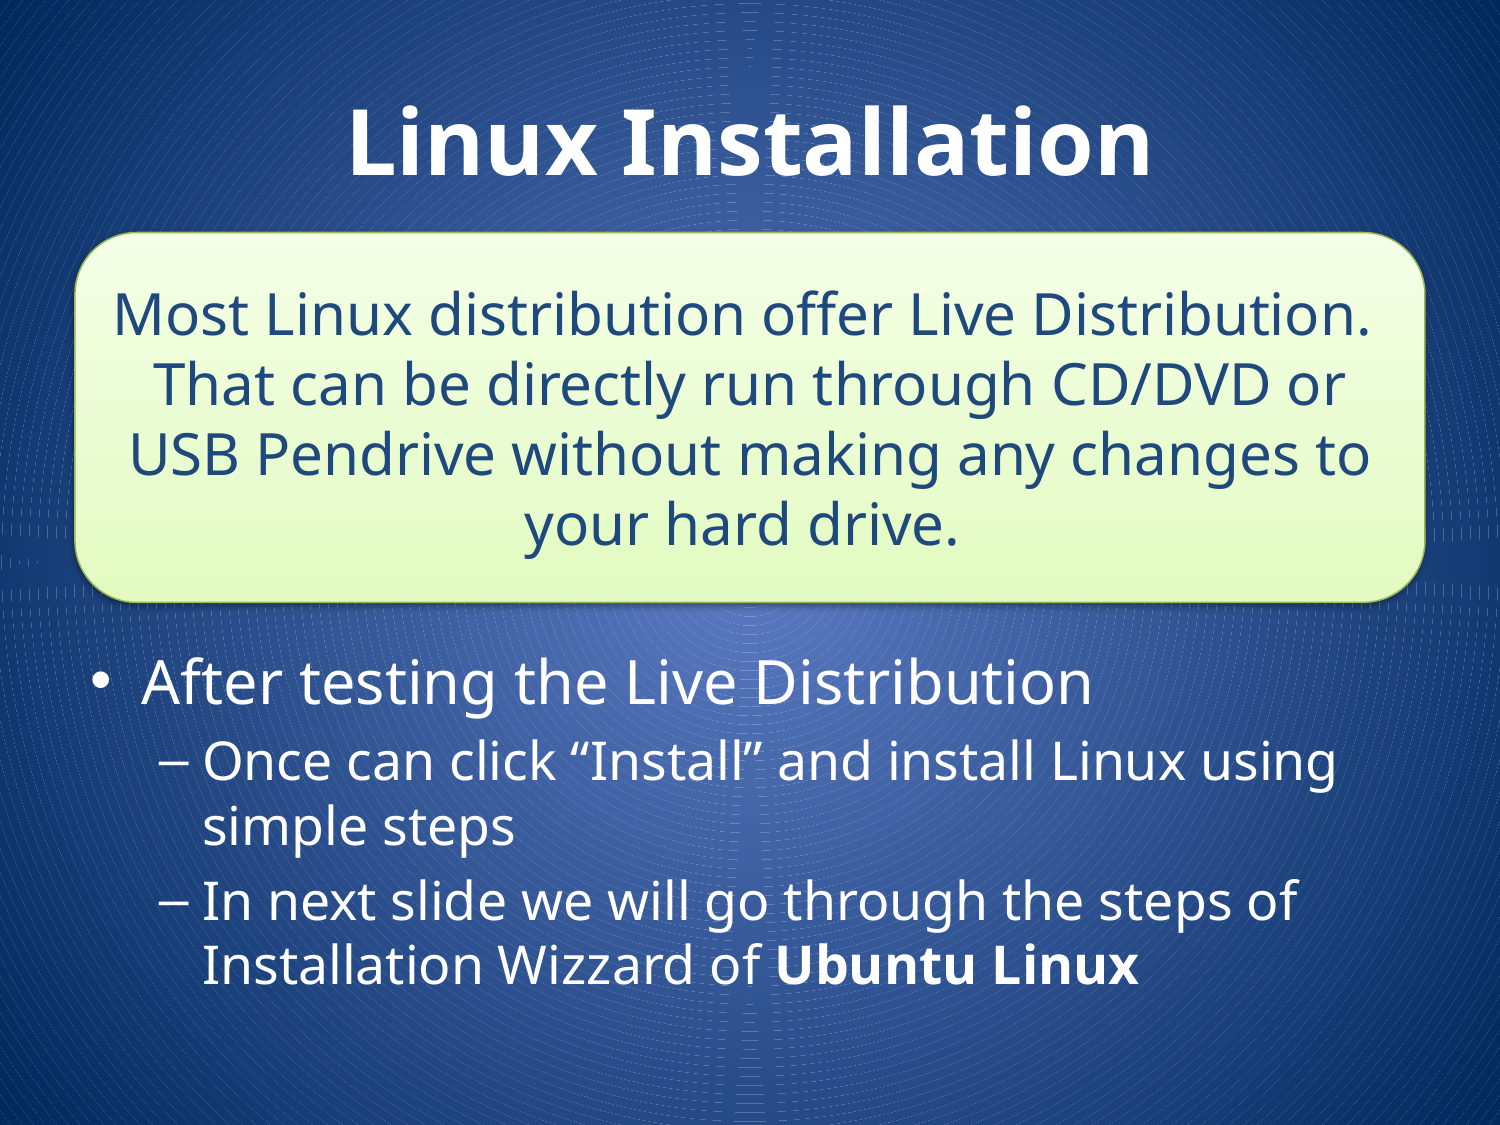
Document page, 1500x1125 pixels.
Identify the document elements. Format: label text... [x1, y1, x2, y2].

list After testing the Live Distribution Once can click “Install” and install Linux using simple steps In next slide we will go through the steps of Installation Wizzard of Ubuntu Linux [75, 635, 1425, 1005]
title Linux Installation [75, 45, 1425, 233]
text_box Most Linux distribution offer Live Distribution. That can be directly run through CD/DVD or USB Pendrive without making any changes to your hard drive. [74, 231, 1426, 604]
